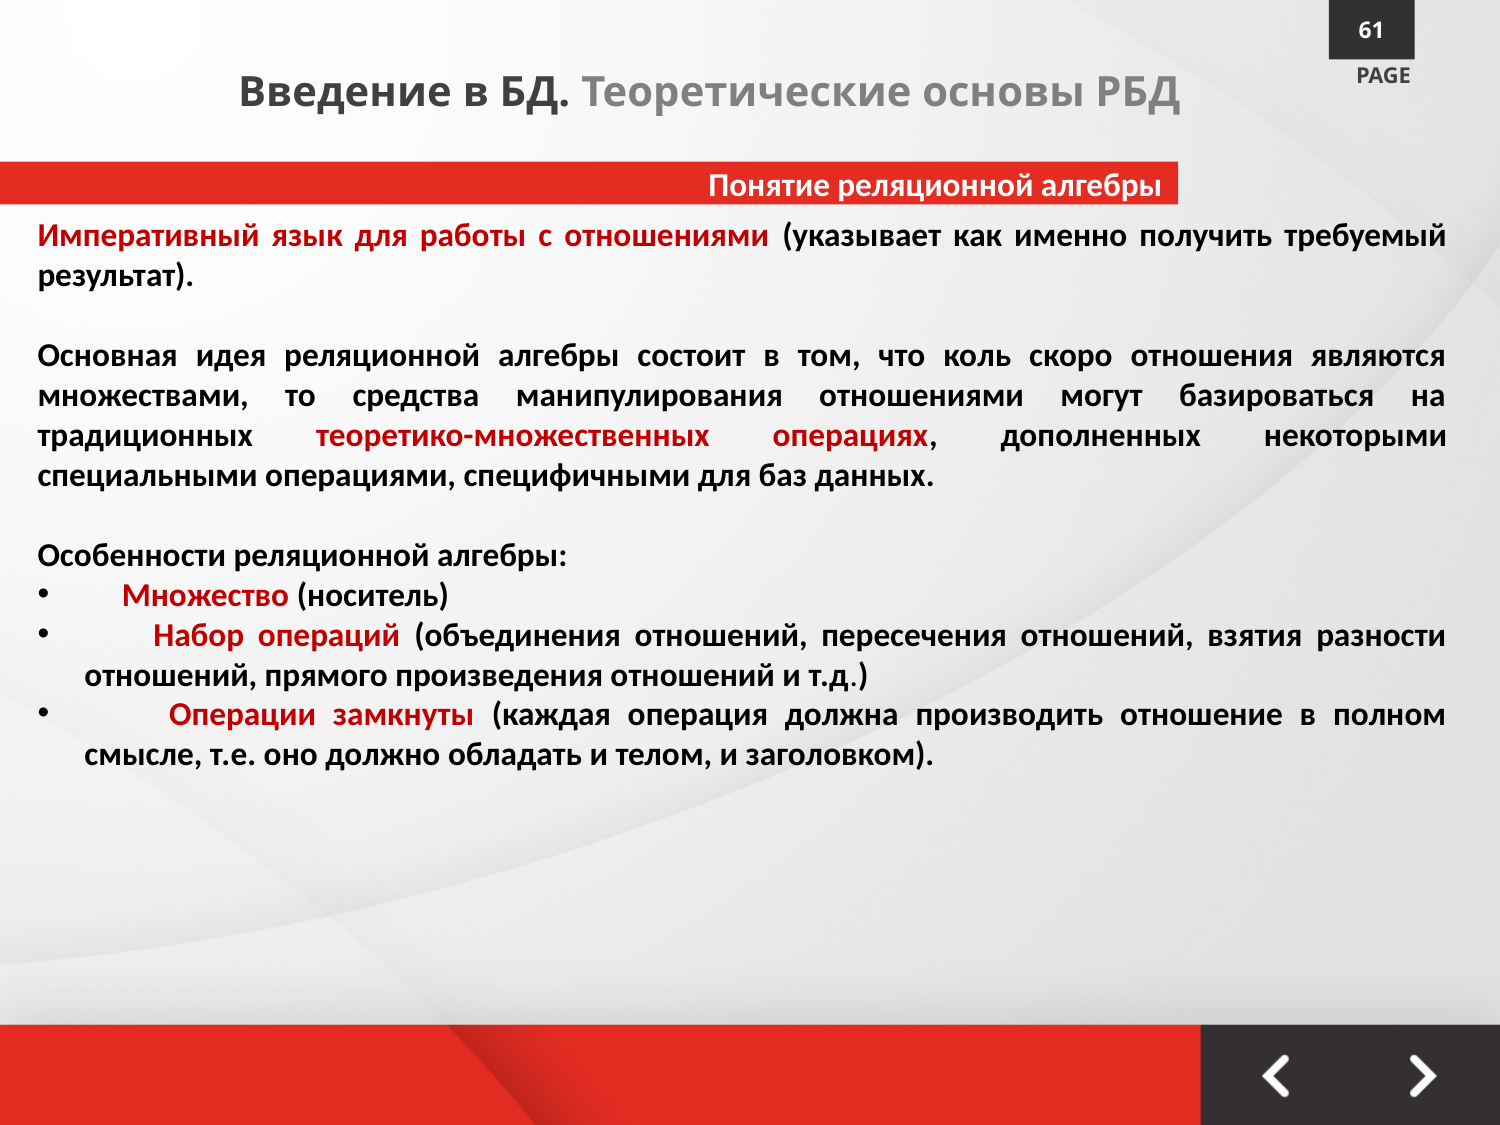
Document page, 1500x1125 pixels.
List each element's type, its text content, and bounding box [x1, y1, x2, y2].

subtitle Понятие реляционной алгебры [0, 161, 1179, 205]
picture [0, 0, 1500, 1125]
text_box Введение в БД. Теоретические основы РБД [22, 57, 1196, 123]
text_box 61 [1327, 0, 1417, 61]
text_box PAGE [1341, 54, 1426, 96]
text_box Императивный язык для работы с отношениями (указывает как именно получить требуемый результат). Основная идея реляционной алгебры состоит в том, что коль скоро отношения являются множествами, то средства манипулирования отношениями могут базироваться на традиционных теоретико-множественных операциях, дополненных некоторыми специальными операциями, специфичными для баз данных. Особенности реляционной алгебры: Множество (носитель) Набор операций (объединения отношений, пересечения отношений, взятия разности отношений, прямого произведения отношений и т.д.) Операции замкнуты (каждая операция должна производить отношение в полном смысле, т.е. оно должно обладать и телом, и заголовком). [22, 206, 1463, 780]
